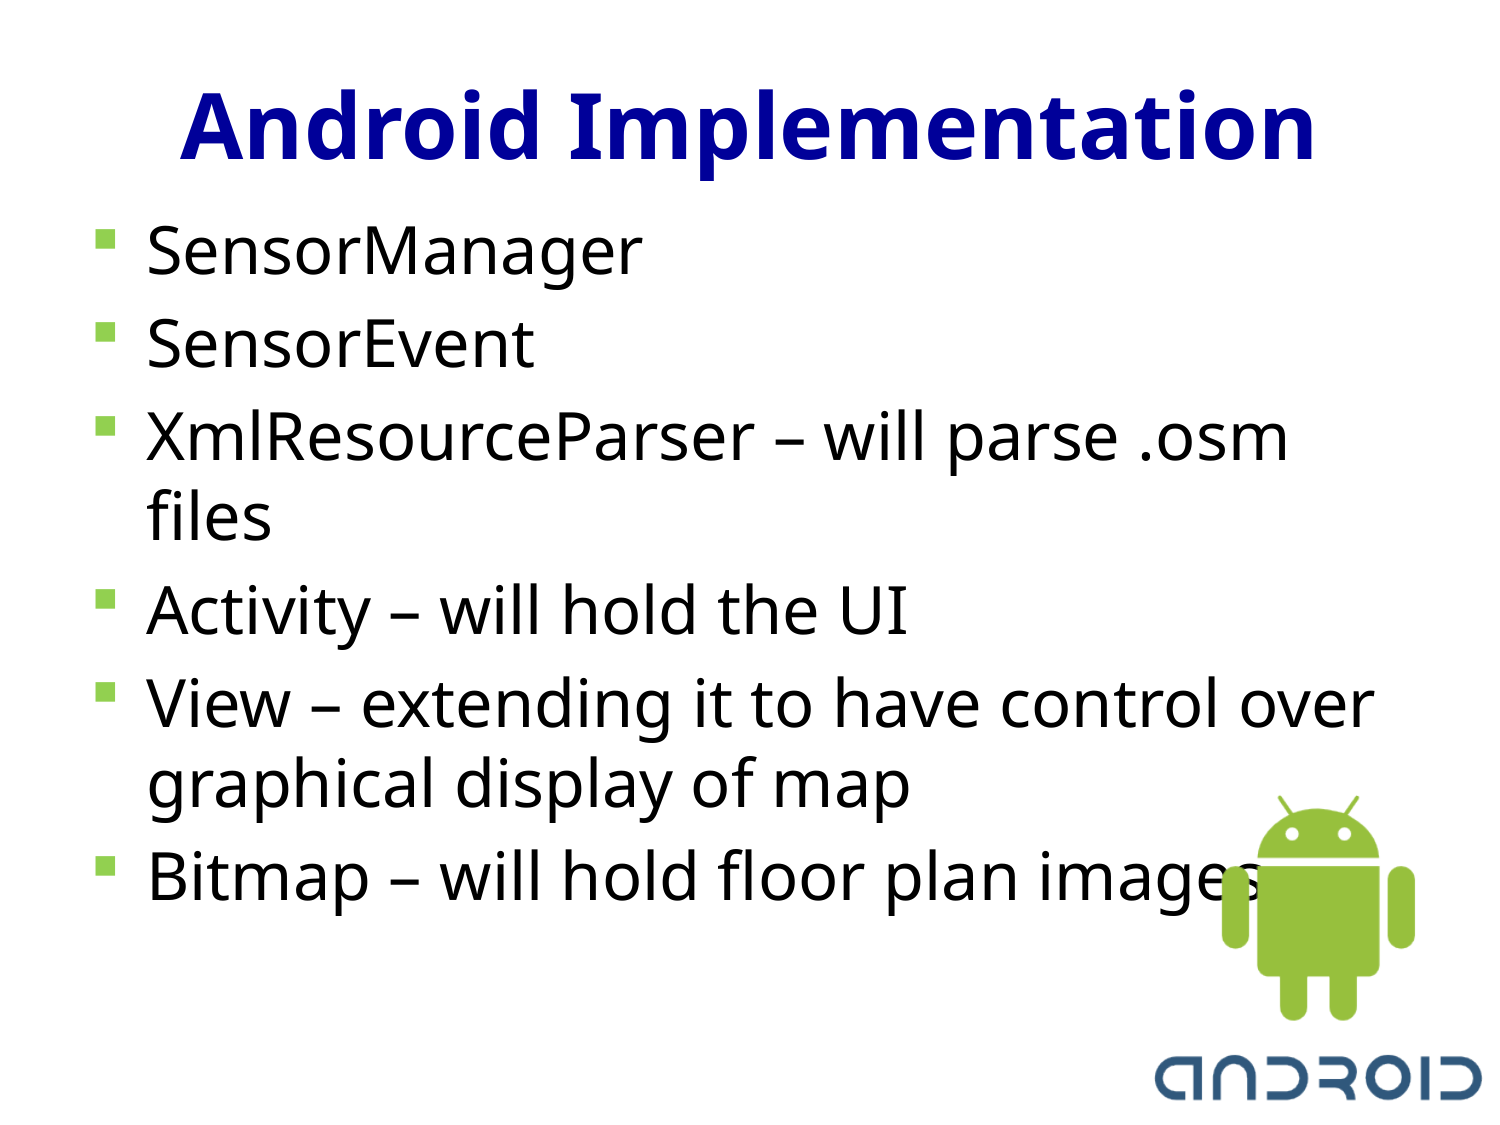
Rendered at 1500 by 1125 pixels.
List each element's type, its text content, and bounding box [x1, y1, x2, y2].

picture [1137, 762, 1500, 1125]
list SensorManager SensorEvent XmlResourceParser – will parse .osm files Activity – will hold the UI View – extending it to have control over graphical display of map Bitmap – will hold floor plan images [75, 200, 1425, 1025]
title Android Implementation [75, 45, 1425, 200]
